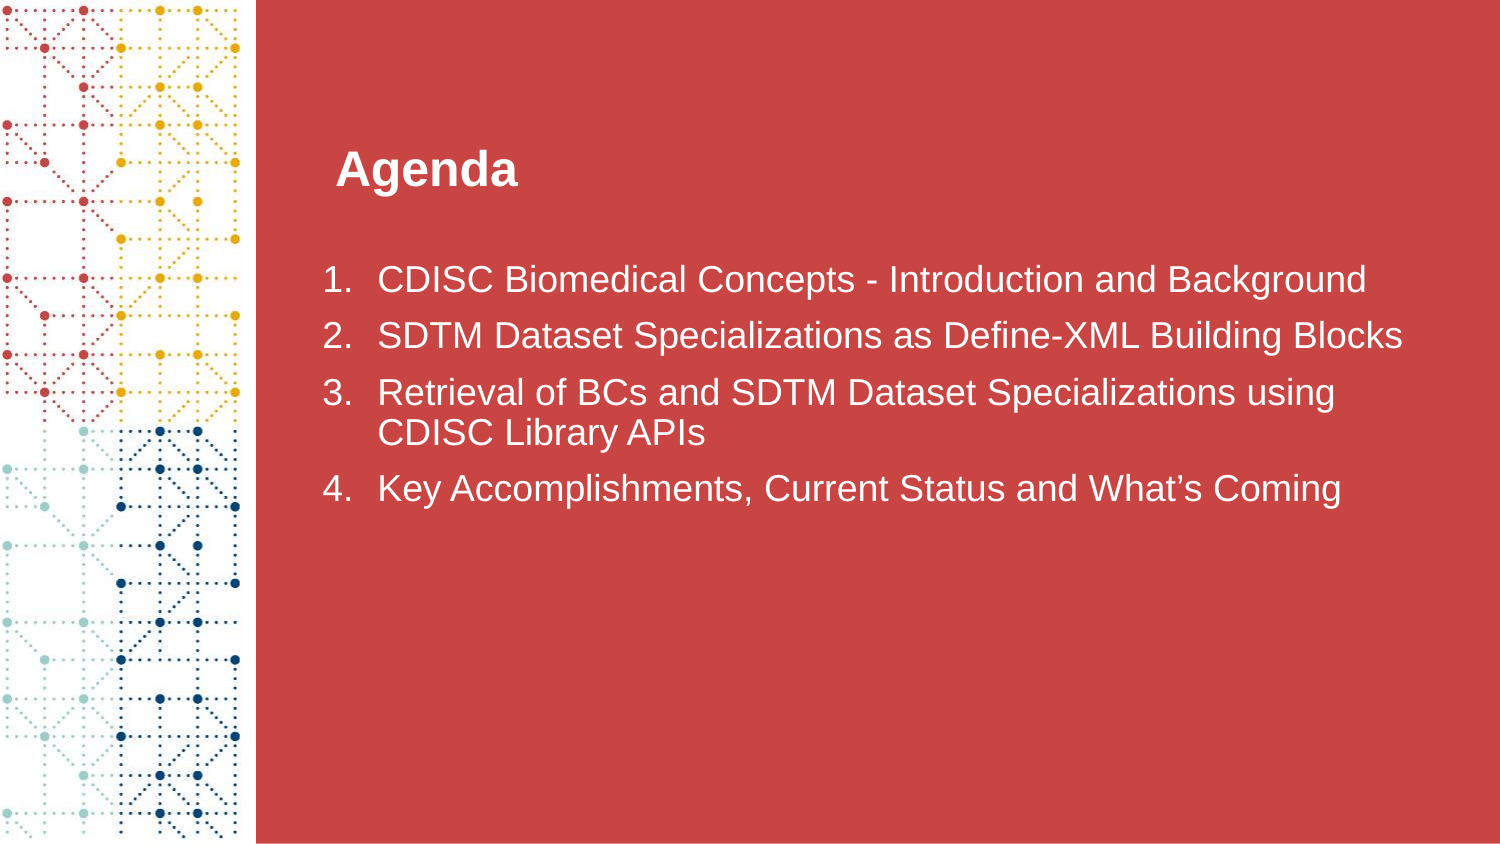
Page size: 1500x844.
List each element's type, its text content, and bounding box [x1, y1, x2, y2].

picture [0, 0, 256, 844]
title Agenda [334, 44, 1425, 198]
list CDISC Biomedical Concepts - Introduction and Background SDTM Dataset Specializations as Define-XML Building Blocks Retrieval of BCs and SDTM Dataset Specializations using CDISC Library APIs Key Accomplishments, Current Status and What’s Coming [321, 260, 1412, 602]
